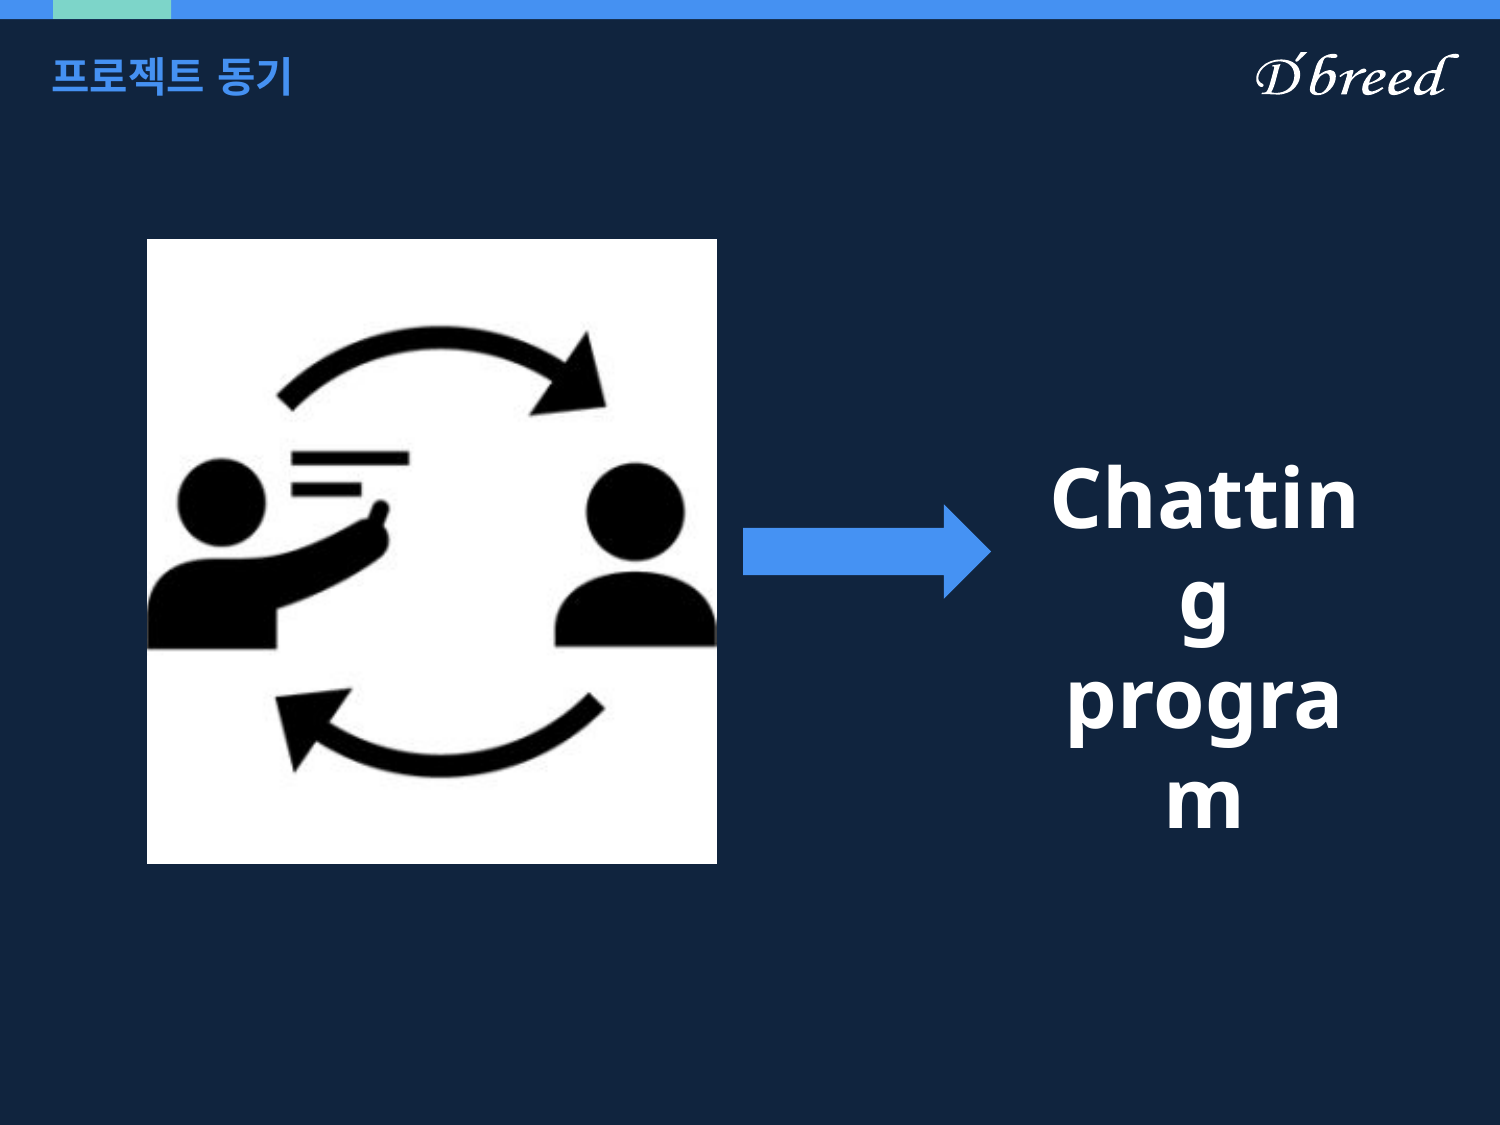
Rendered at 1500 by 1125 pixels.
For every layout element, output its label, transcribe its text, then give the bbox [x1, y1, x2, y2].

picture [147, 239, 717, 865]
text_box Chatting program [1009, 437, 1400, 853]
title 프로젝트 동기 [36, 49, 1242, 111]
text_box [742, 501, 993, 602]
